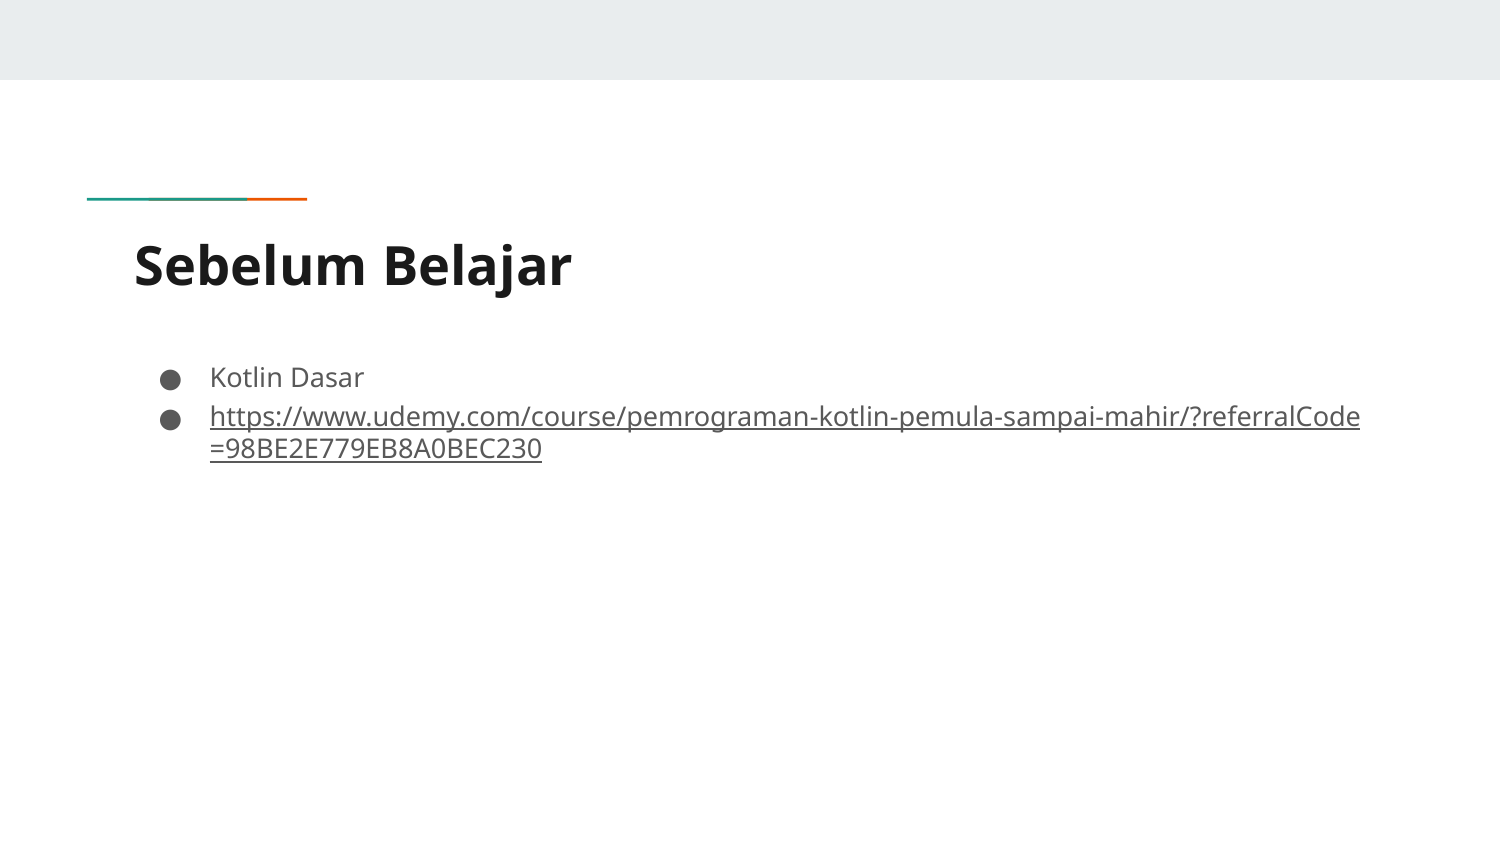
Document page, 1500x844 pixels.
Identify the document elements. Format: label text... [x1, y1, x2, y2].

title Sebelum Belajar [119, 216, 1381, 305]
list Kotlin Dasar https://www.udemy.com/course/pemrograman-kotlin-pemula-sampai-mahir/?referralCode=98BE2E779EB8A0BEC230 [119, 341, 1381, 712]
